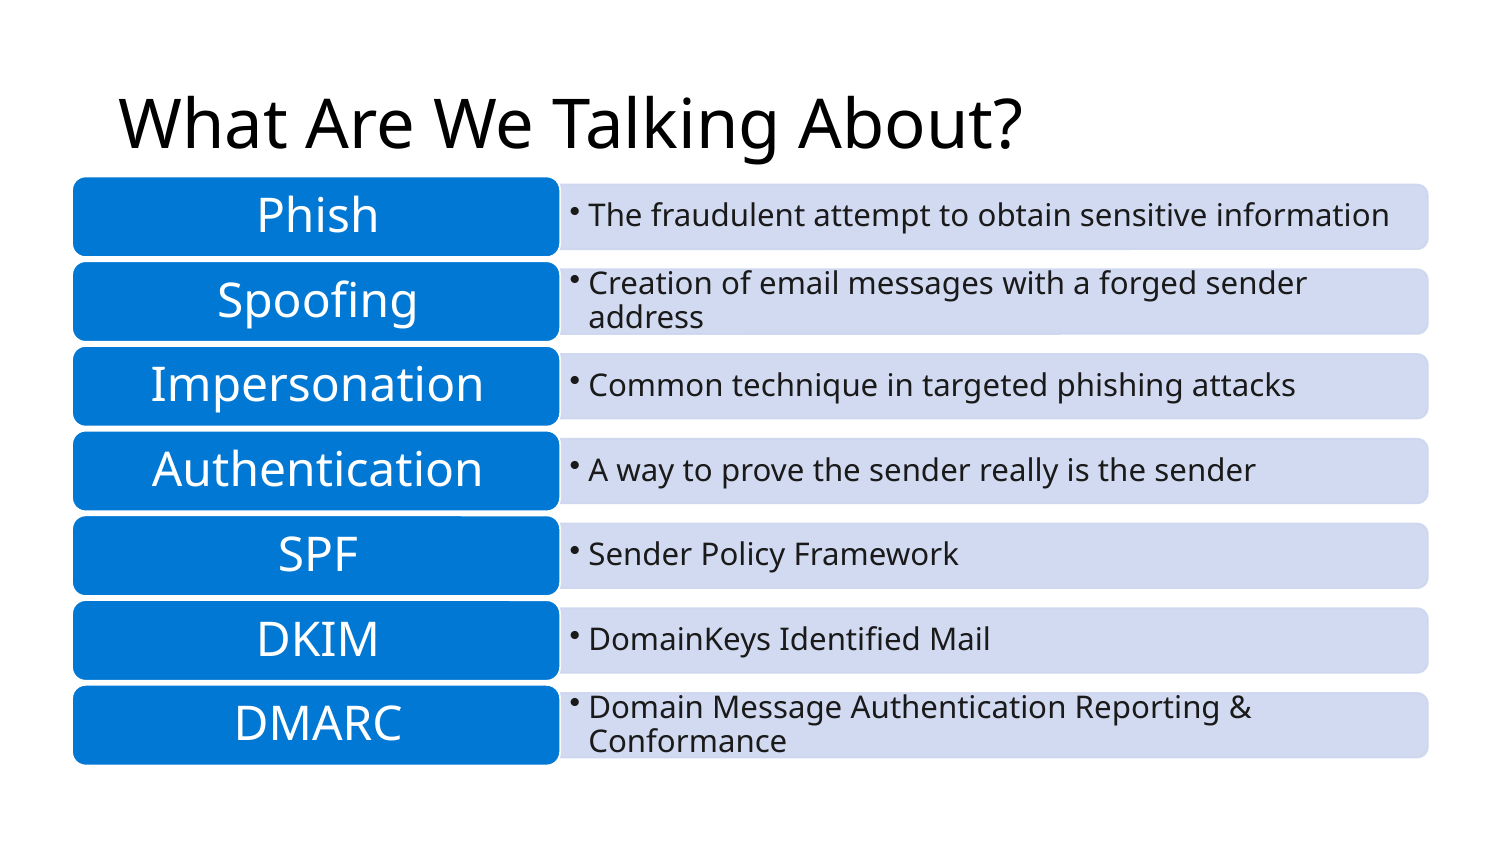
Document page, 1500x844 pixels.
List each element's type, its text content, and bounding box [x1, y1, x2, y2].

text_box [72, 176, 1428, 766]
title What Are We Talking About? [103, 44, 1397, 176]
